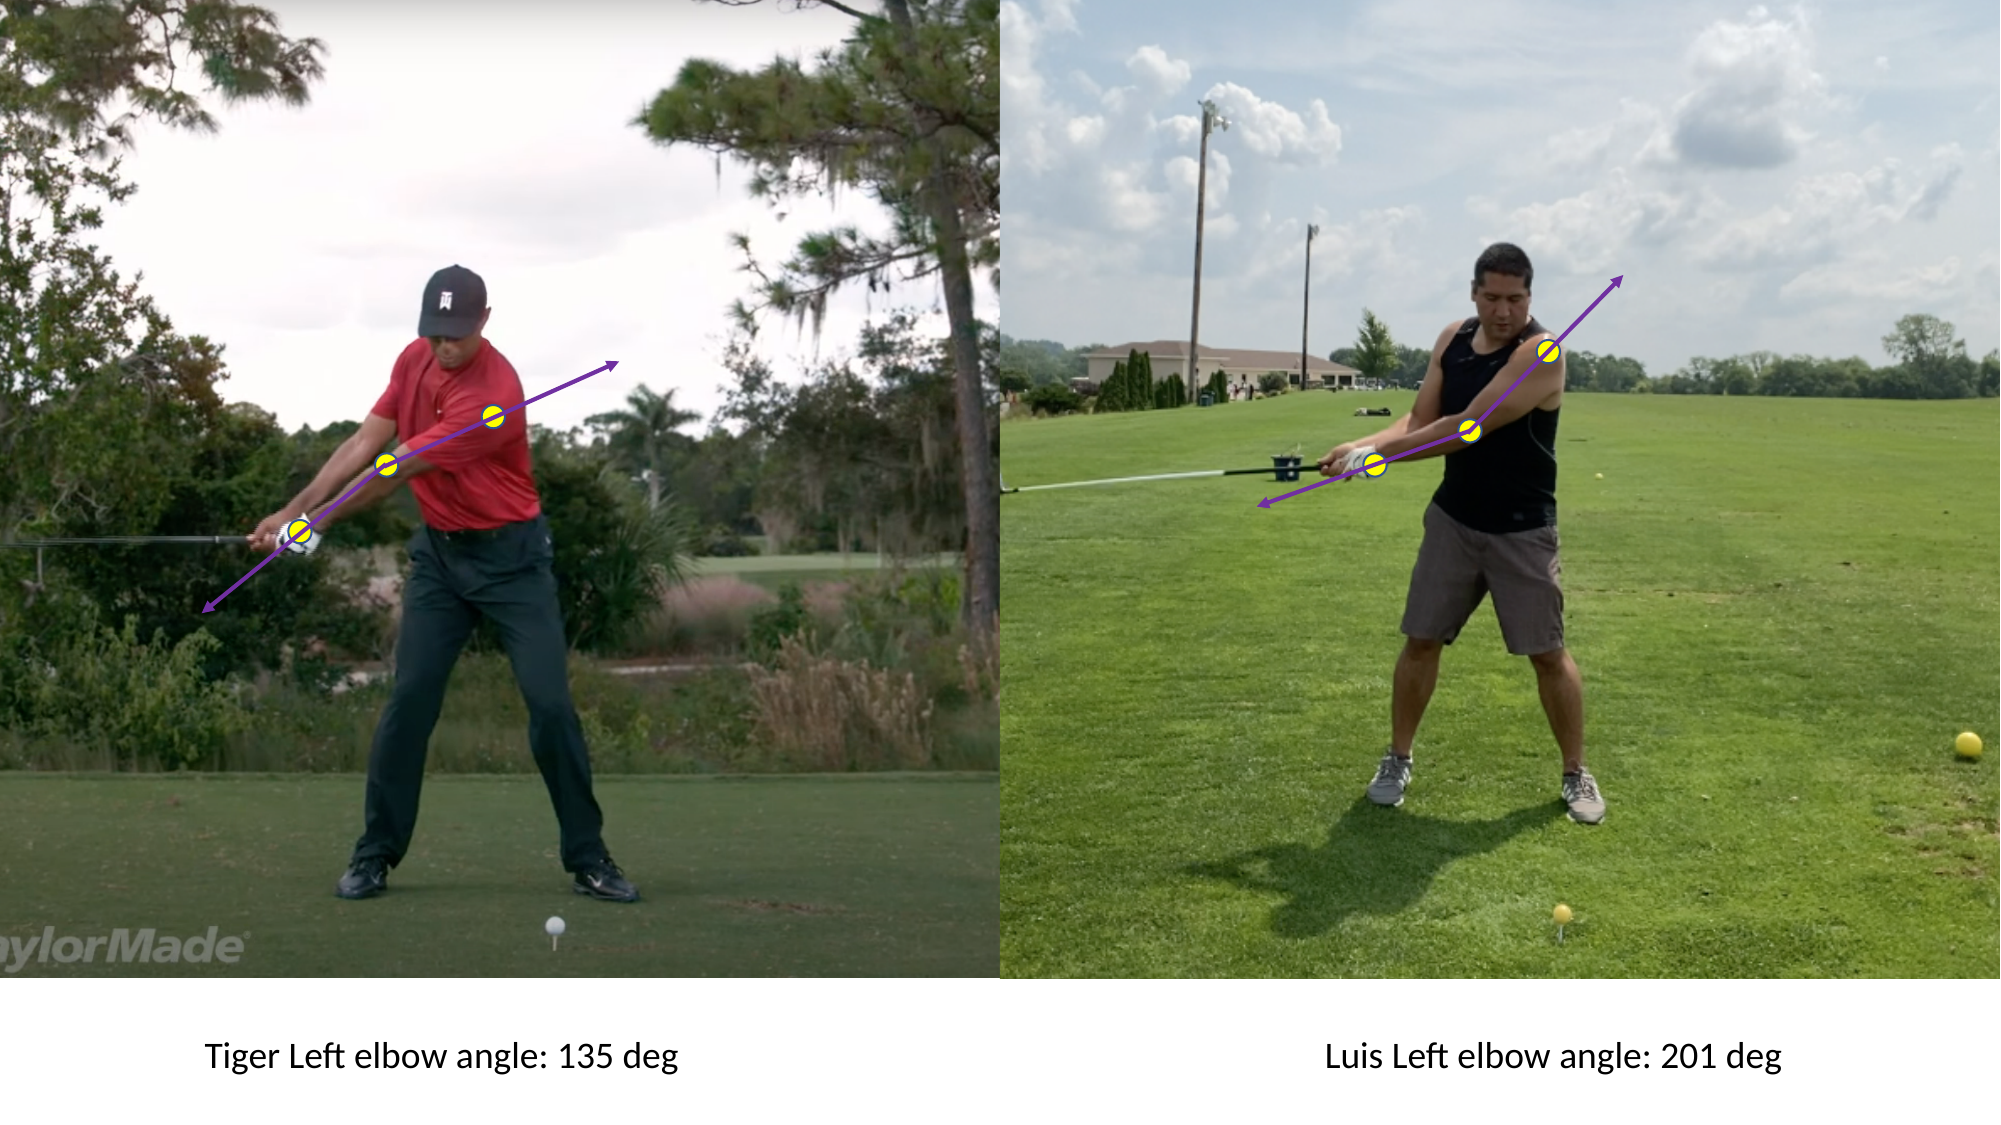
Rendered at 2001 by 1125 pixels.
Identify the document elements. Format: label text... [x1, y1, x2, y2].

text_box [384, 361, 620, 467]
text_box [1467, 274, 1624, 434]
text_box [1256, 430, 1470, 507]
text_box Tiger Left elbow angle: 135 deg [189, 1023, 774, 1083]
picture [0, 0, 2000, 979]
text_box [201, 464, 386, 614]
text_box Luis Left elbow angle: 201 deg [1309, 1023, 1894, 1083]
